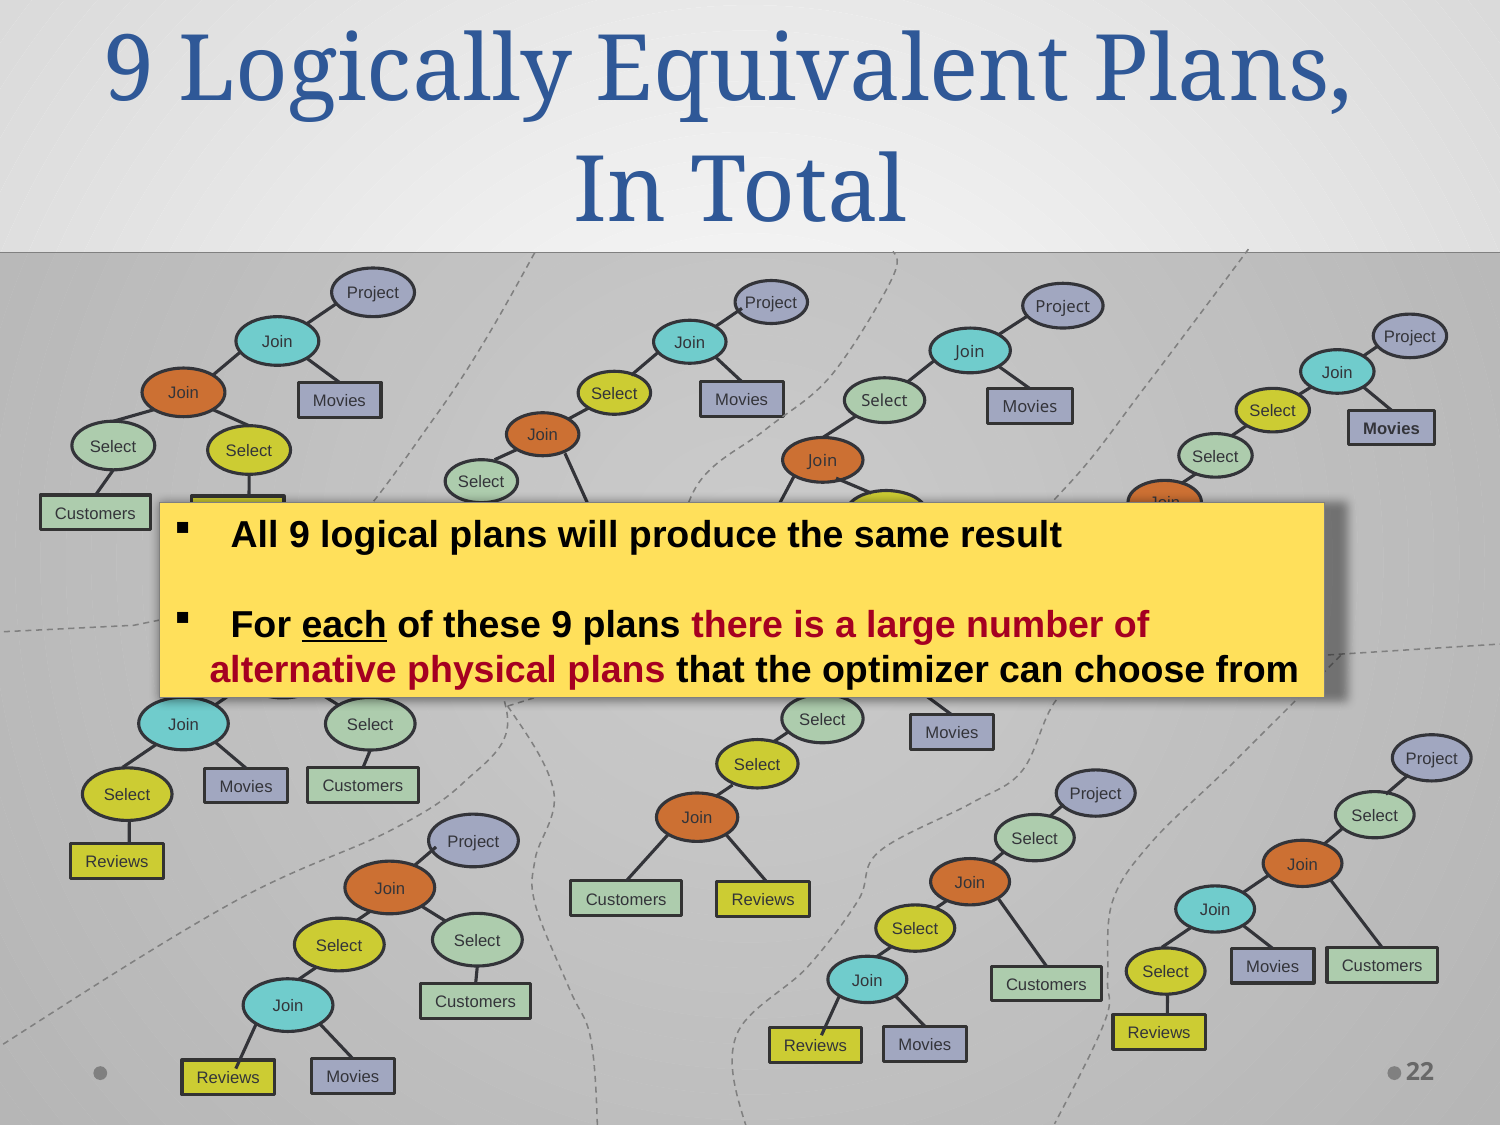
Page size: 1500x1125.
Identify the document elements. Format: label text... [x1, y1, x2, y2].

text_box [0, 248, 1500, 1125]
title 9 Logically Equivalent Plans, In Total [22, 59, 1460, 247]
